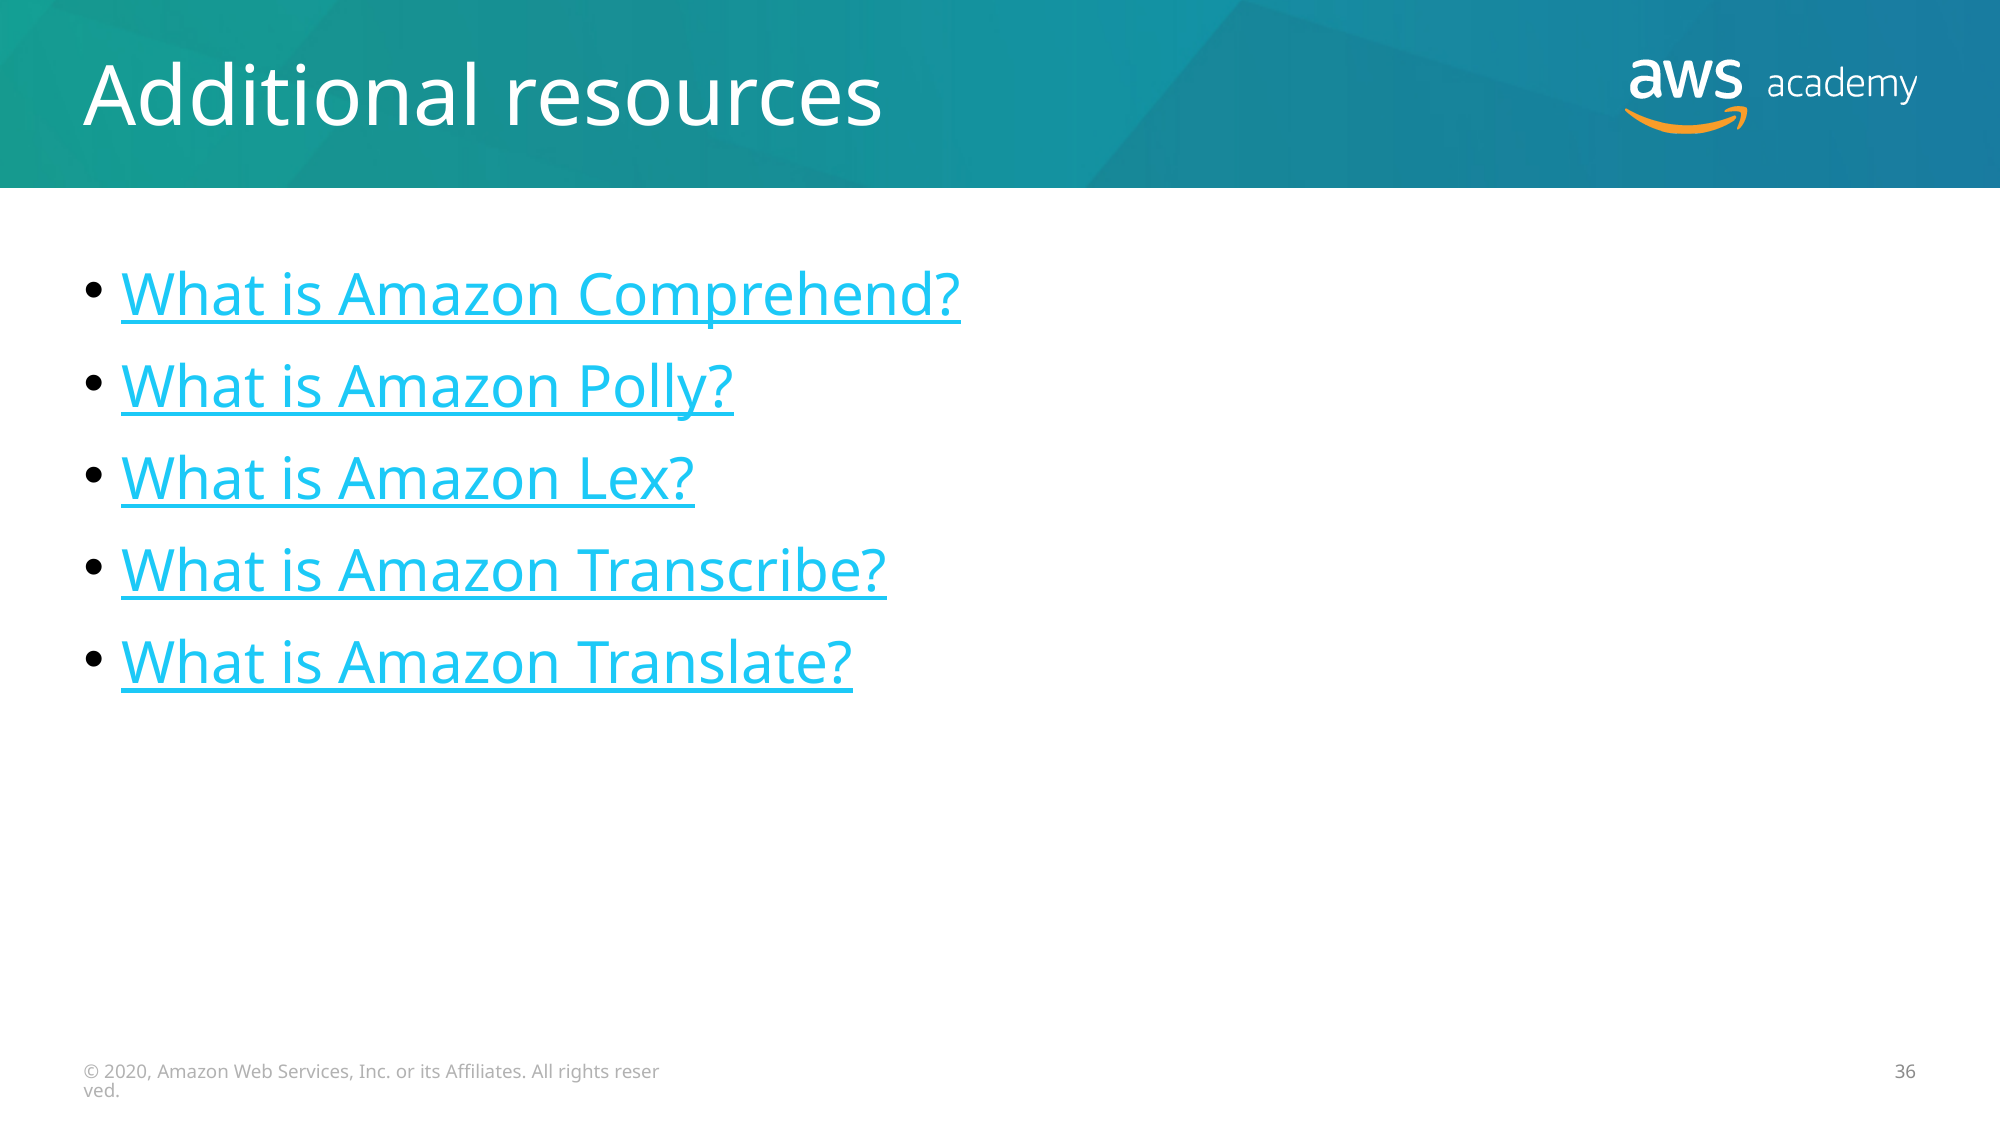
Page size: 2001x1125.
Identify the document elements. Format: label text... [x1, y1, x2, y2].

picture [0, 0, 2000, 188]
footer © 2020, Amazon Web Services, Inc. or its Affiliates. All rights reserved. [68, 1042, 682, 1103]
slide_number 36 [1481, 1042, 1932, 1103]
list What is Amazon Comprehend? What is Amazon Polly? What is Amazon Lex? What is Amazon Transcribe? What is Amazon Translate? [68, 250, 1932, 1014]
title Additional resources [68, 59, 1551, 138]
